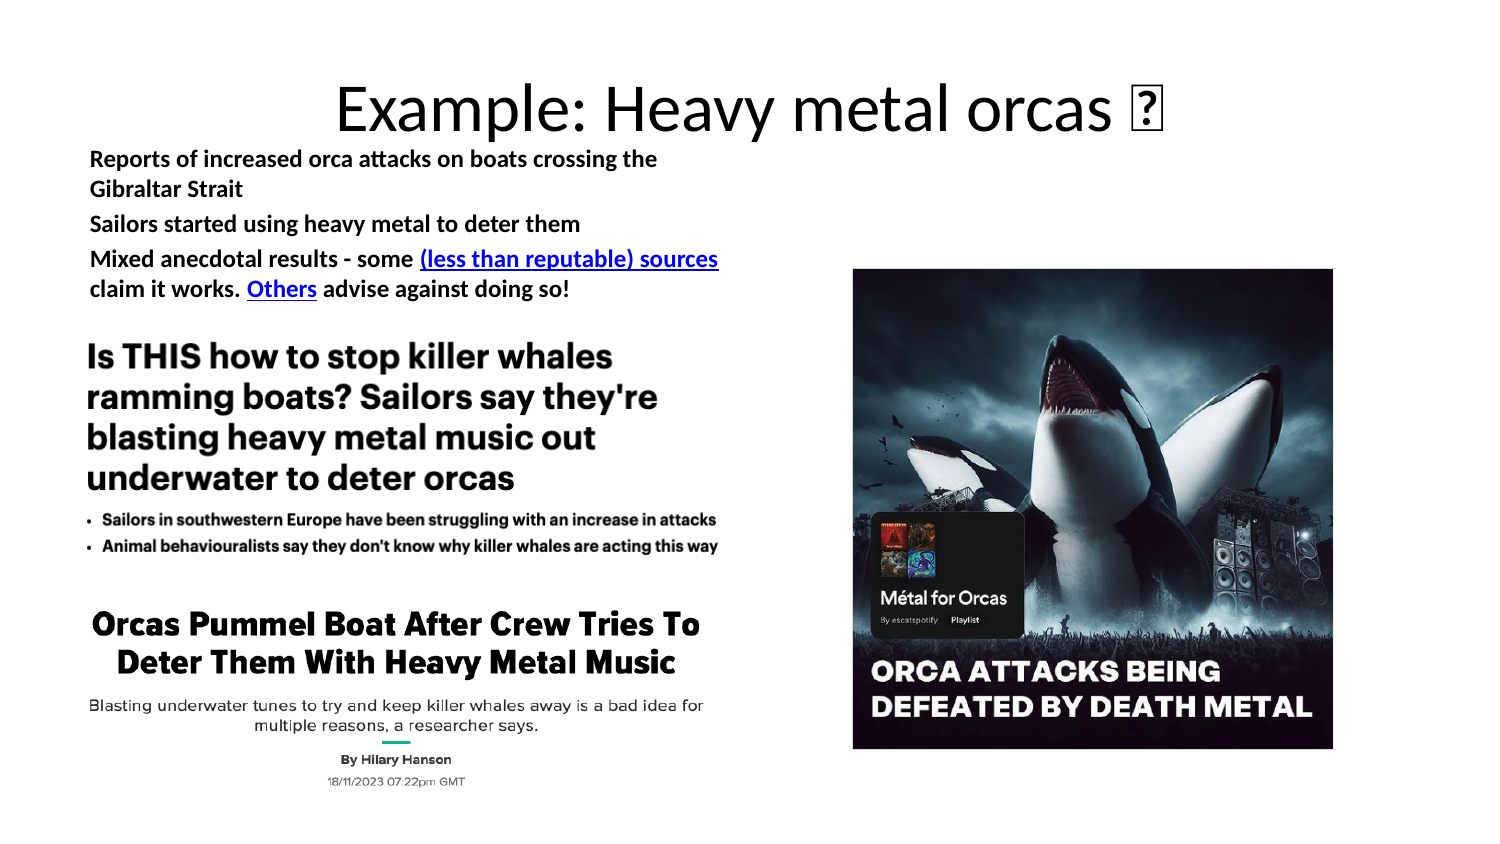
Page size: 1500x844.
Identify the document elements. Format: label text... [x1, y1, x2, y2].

picture [74, 601, 738, 811]
title Example: Heavy metal orcas 🤘 [75, 33, 1425, 175]
picture [74, 332, 738, 565]
picture [849, 266, 1336, 753]
list Reports of increased orca attacks on boats crossing the Gibraltar Strait Sailors started using heavy metal to deter them Mixed anecdotal results - some (less than reputable) sources claim it works. Others advise against doing so! [74, 130, 738, 311]
